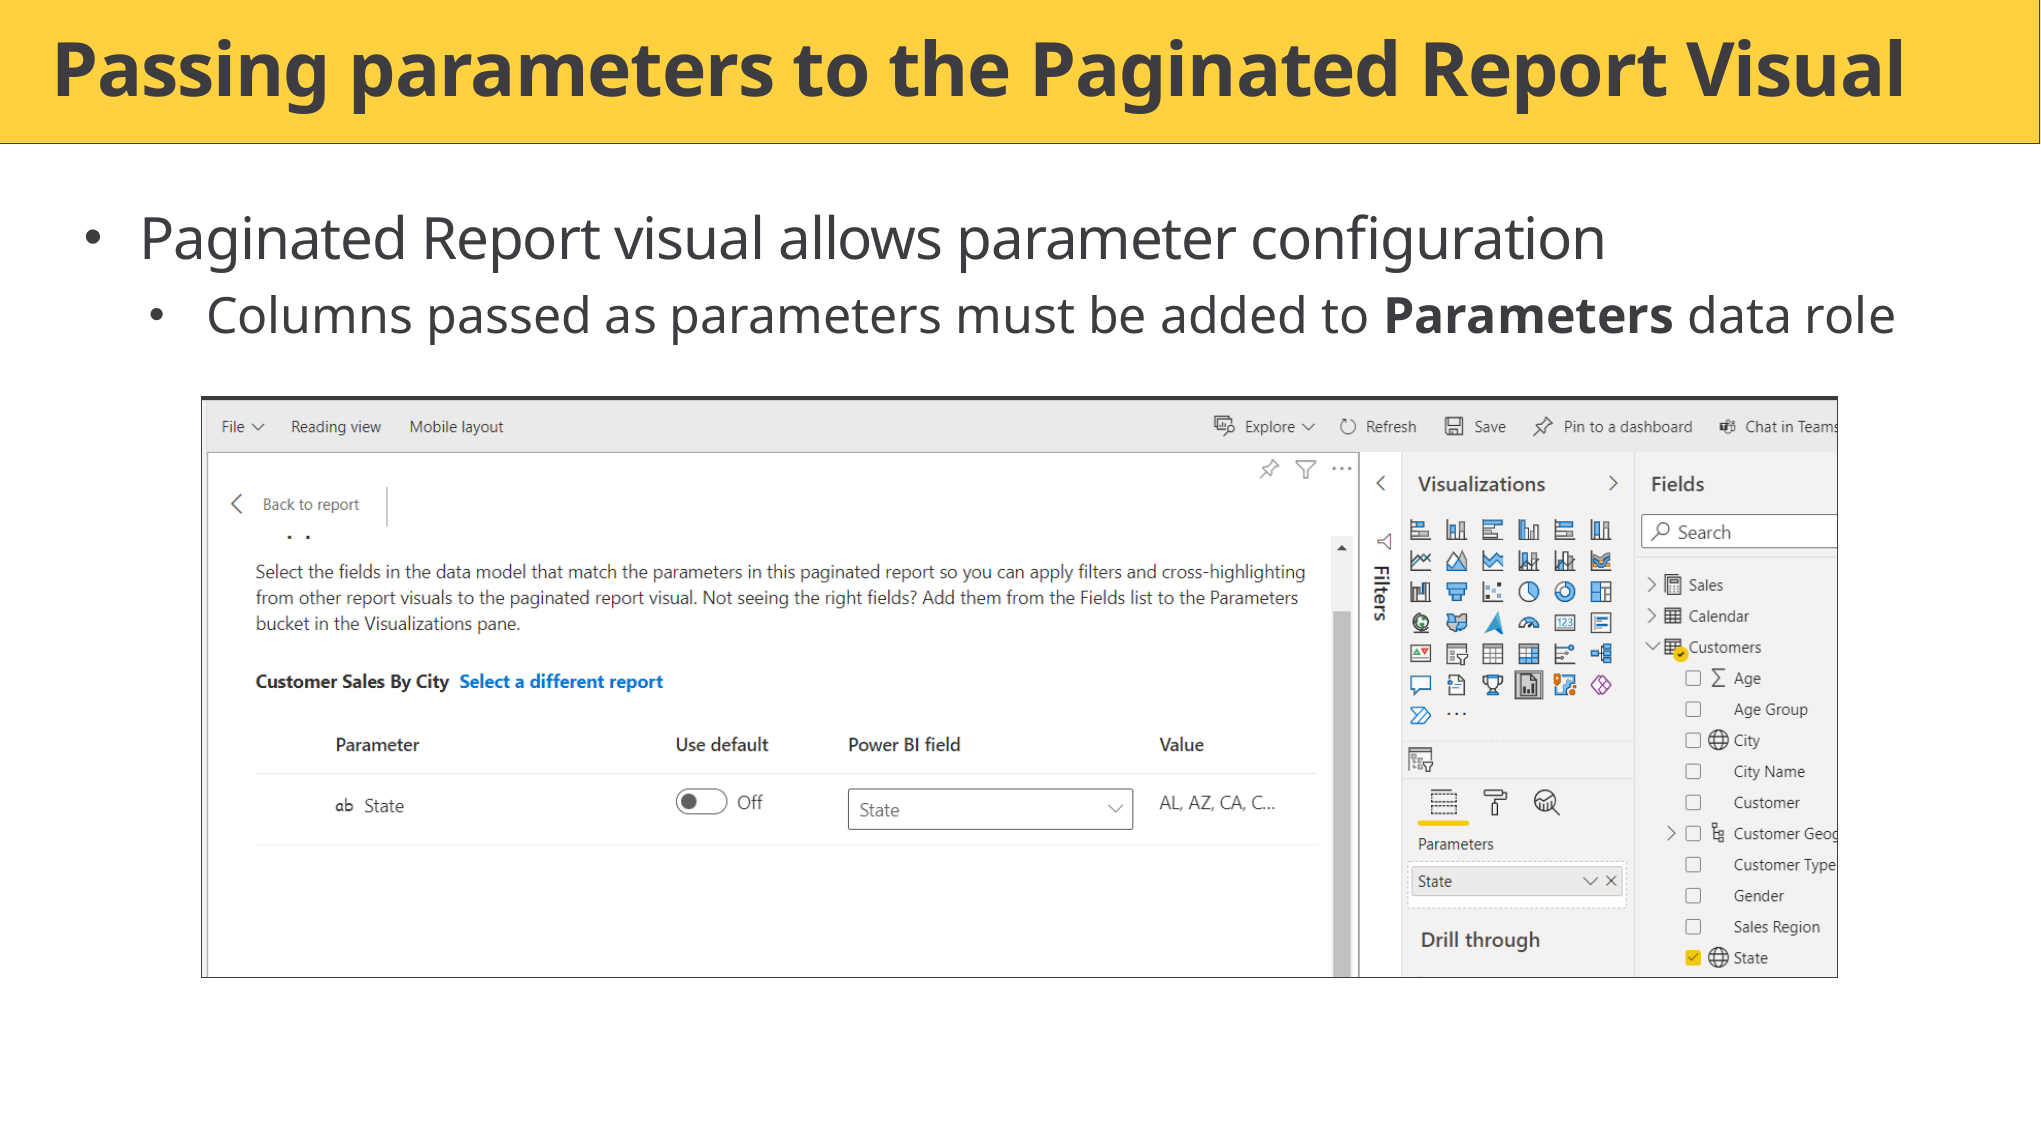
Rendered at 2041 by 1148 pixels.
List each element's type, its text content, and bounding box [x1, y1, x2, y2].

picture [201, 396, 1838, 979]
title Passing parameters to the Paginated Report Visual [51, 31, 1988, 113]
list Paginated Report visual allows parameter configuration Columns passed as parameters must be added to Parameters data role [83, 201, 1988, 346]
